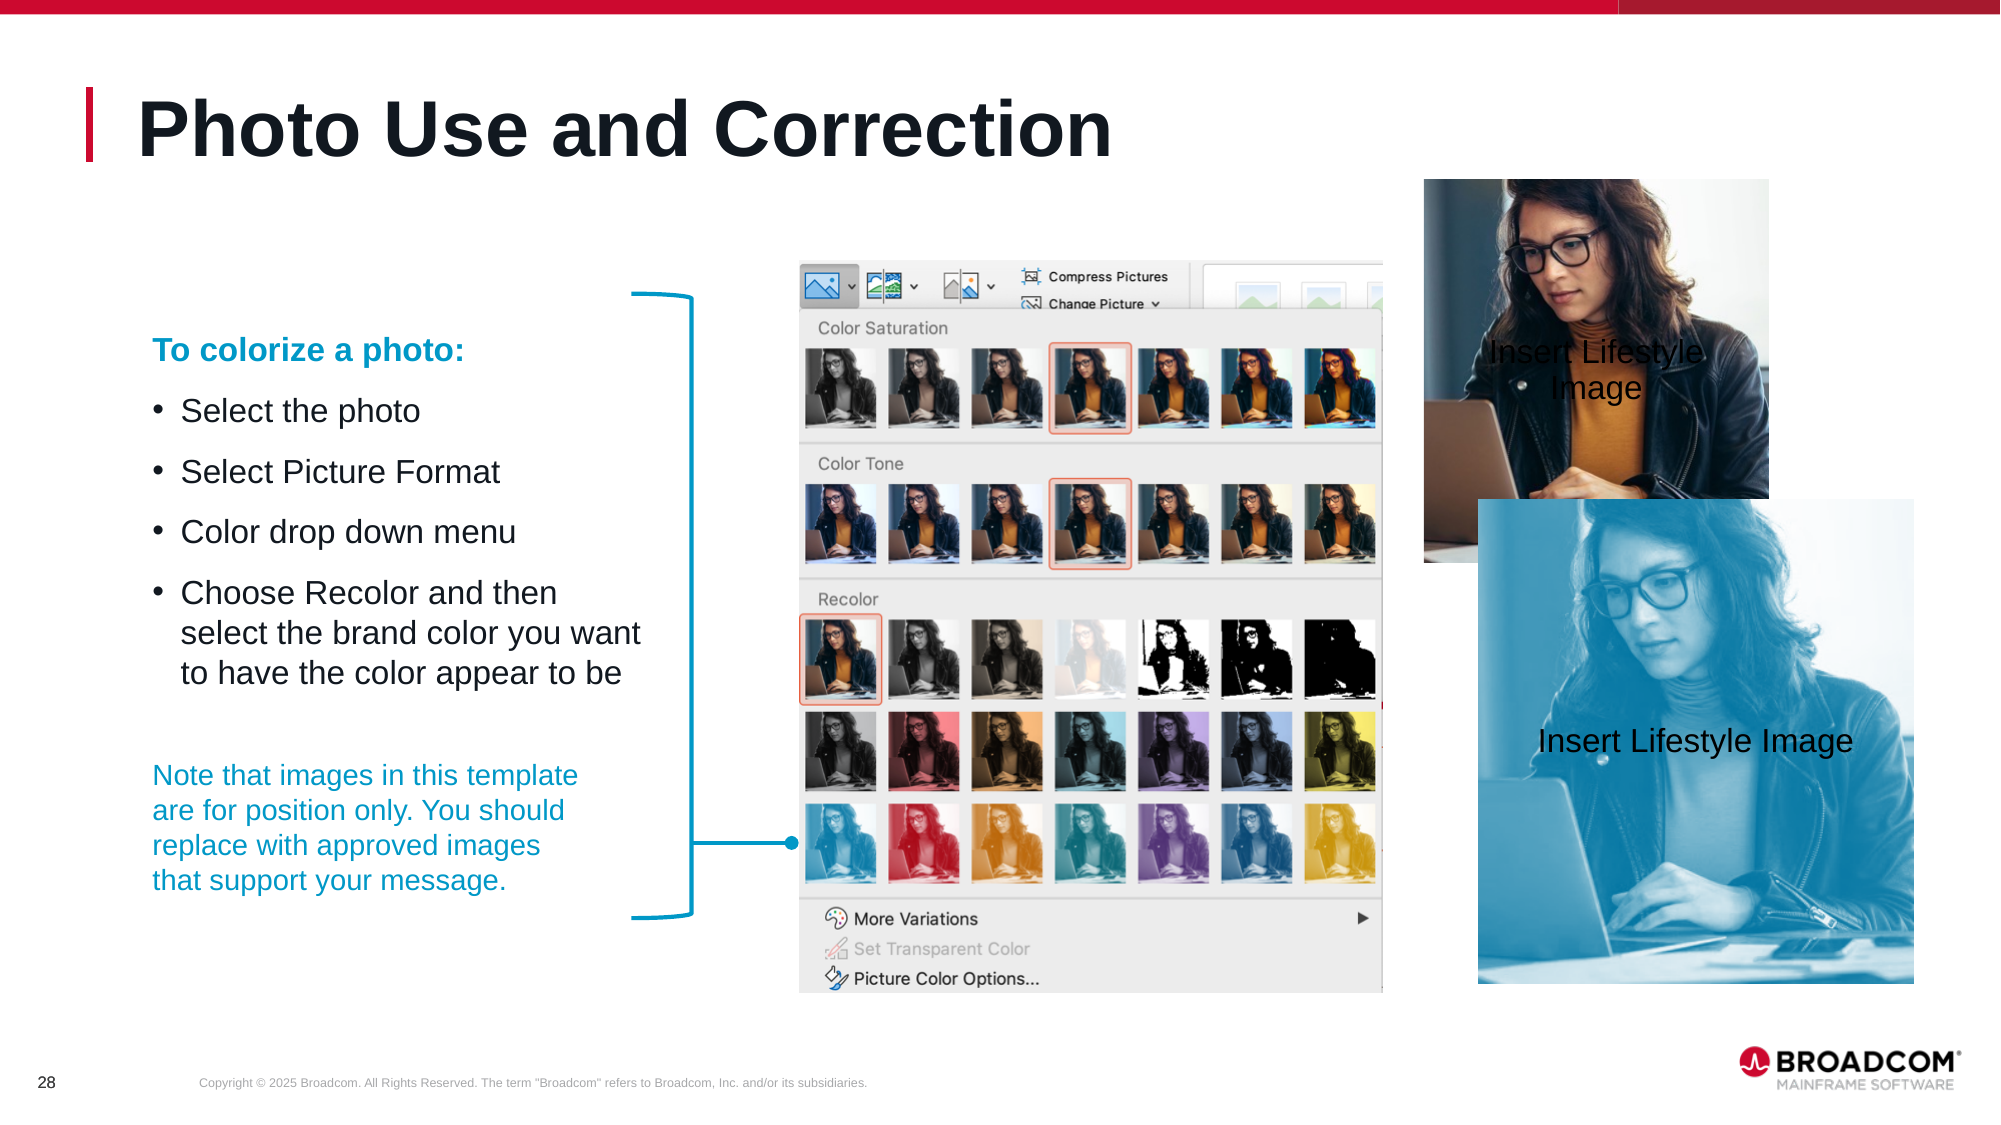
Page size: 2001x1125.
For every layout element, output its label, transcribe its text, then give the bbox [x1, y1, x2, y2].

picture [1728, 1035, 1973, 1103]
picture [798, 260, 1383, 993]
text_box To colorize a photo: Select the photo Select Picture Format Color drop down menu Choose Recolor and then select the brand color you want to have the color appear to be [137, 320, 631, 731]
text_box Note that images in this template are for position only. You should replace with approved images that support your message. [137, 748, 605, 904]
text_box Insert Lifestyle Image [1423, 179, 1769, 563]
text_box Insert Lifestyle Image [1478, 499, 1914, 984]
subtitle Photo Use and Correction [137, 87, 1196, 162]
text_box [631, 293, 692, 919]
